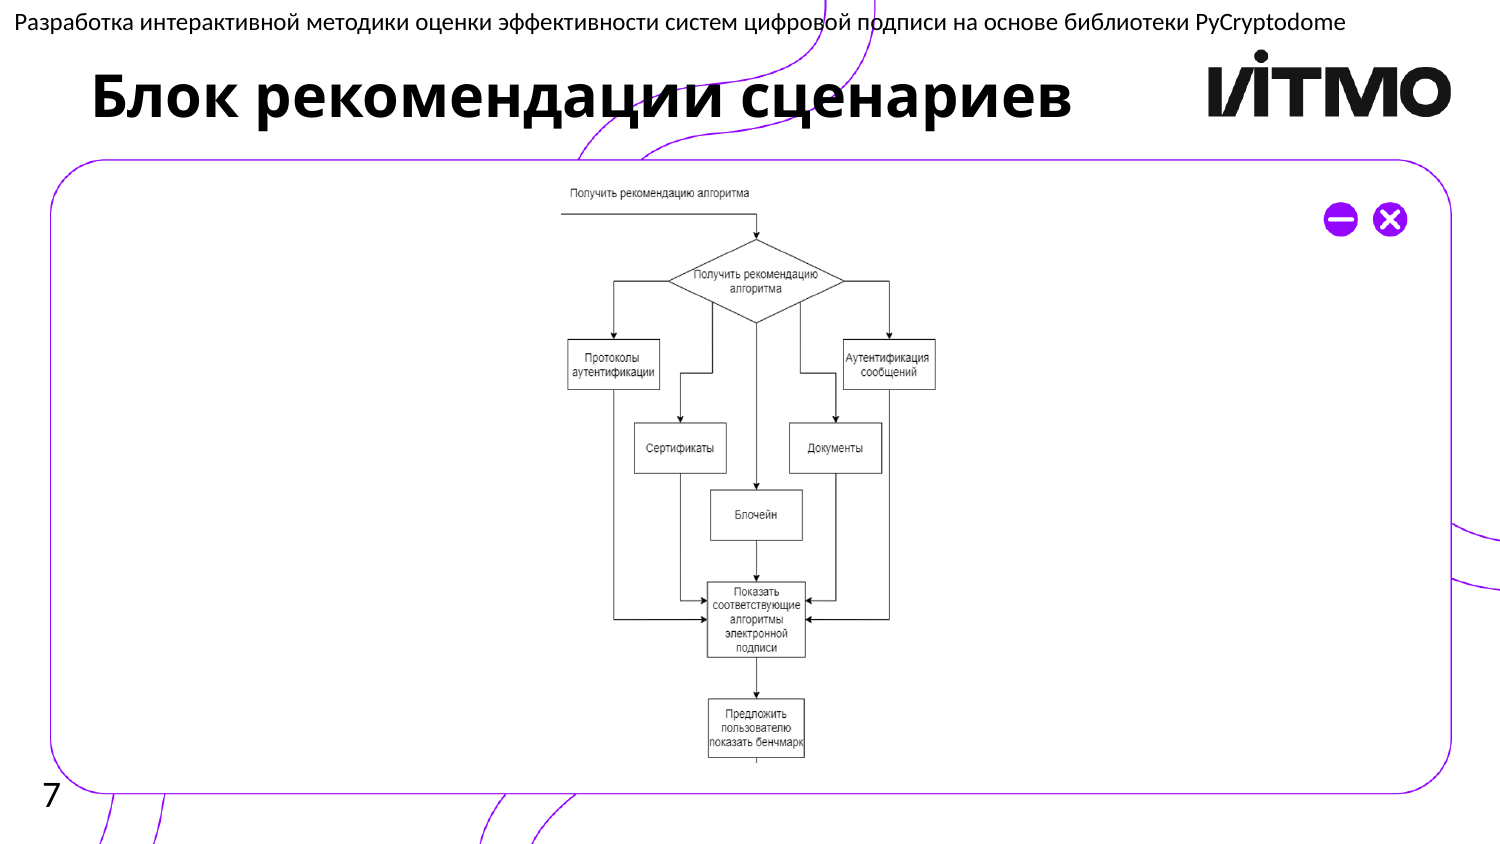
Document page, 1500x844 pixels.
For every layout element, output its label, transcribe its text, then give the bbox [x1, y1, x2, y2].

picture [0, 43, 1500, 844]
text_box Разработка интерактивной методики оценки эффективности систем цифровой подписи на основе библиотеки PyCryptodome [0, 0, 1500, 43]
title Блок рекомендации сценариев [75, 50, 1238, 137]
text_box 7 [27, 762, 109, 823]
